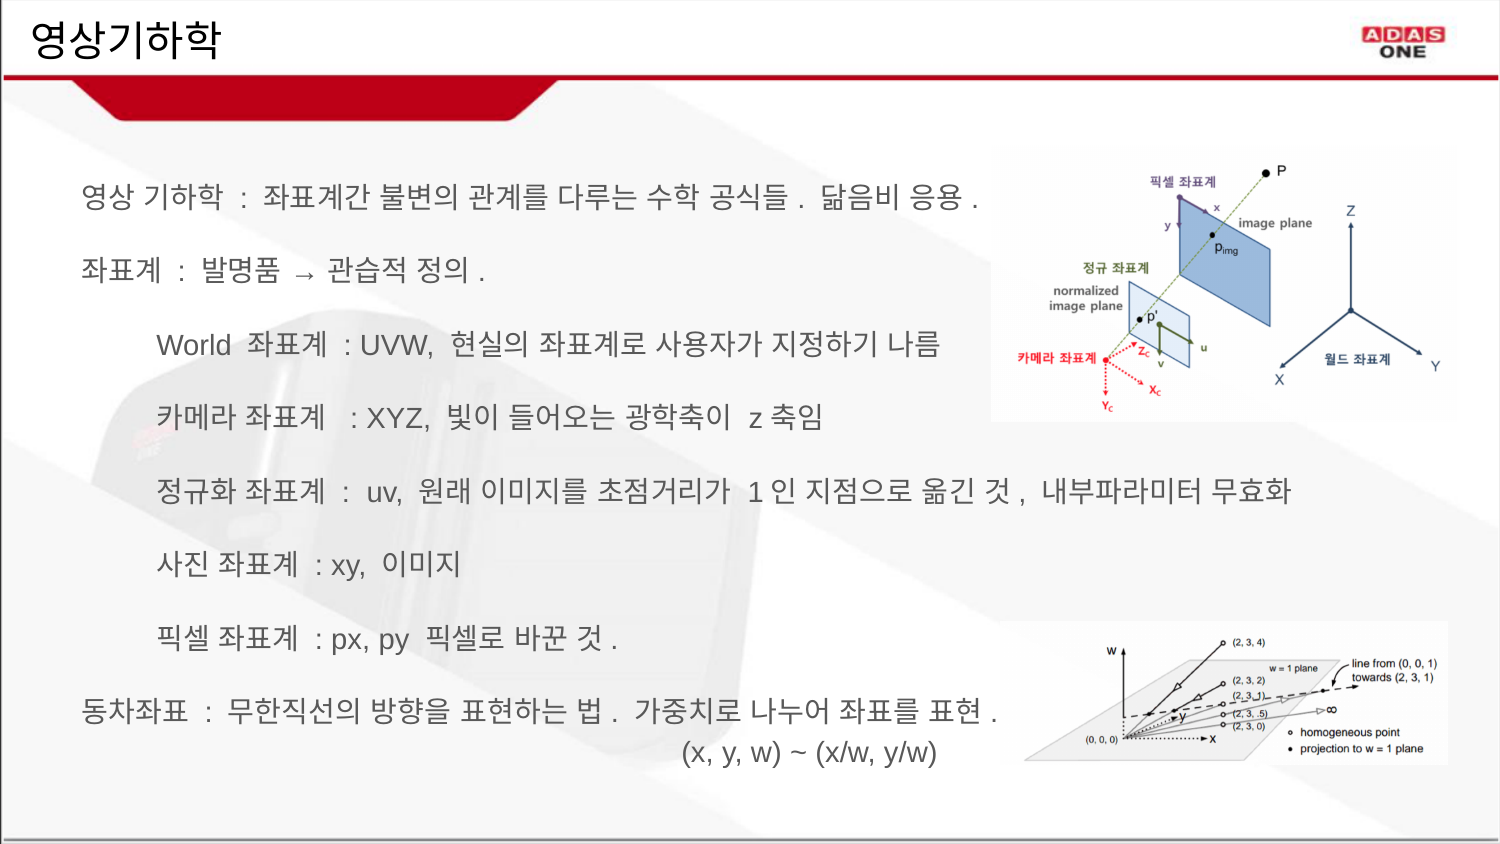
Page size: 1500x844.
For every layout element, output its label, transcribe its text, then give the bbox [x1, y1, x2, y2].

list 영상 기하학 : 좌표계간 불변의 관계를 다루는 수학 공식들. 닮음비 응용. 좌표계 : 발명품 → 관습적 정의. World 좌표계 : UVW, 현실의 좌표계로 사용자가 지정하기 나름 카메라 좌표계 : XYZ, 빛이 들어오는 광학축이 z축임 정규화 좌표계 : uv, 원래 이미지를 초점거리가 1인 지점으로 옮긴 것, 내부파라미터 무효화 사진 좌표계 : xy, 이미지 픽셀 좌표계 : px, py 픽셀로 바꾼 것. 동차좌표 : 무한직선의 방향을 표현하는 법. 가중치로 나누어 좌표를 표현. (x, y, w) ~ (x/w, y/w) [66, 158, 1359, 741]
title 영상기하학 [15, 0, 1277, 64]
picture [0, 0, 1500, 844]
list [107, 64, 479, 122]
